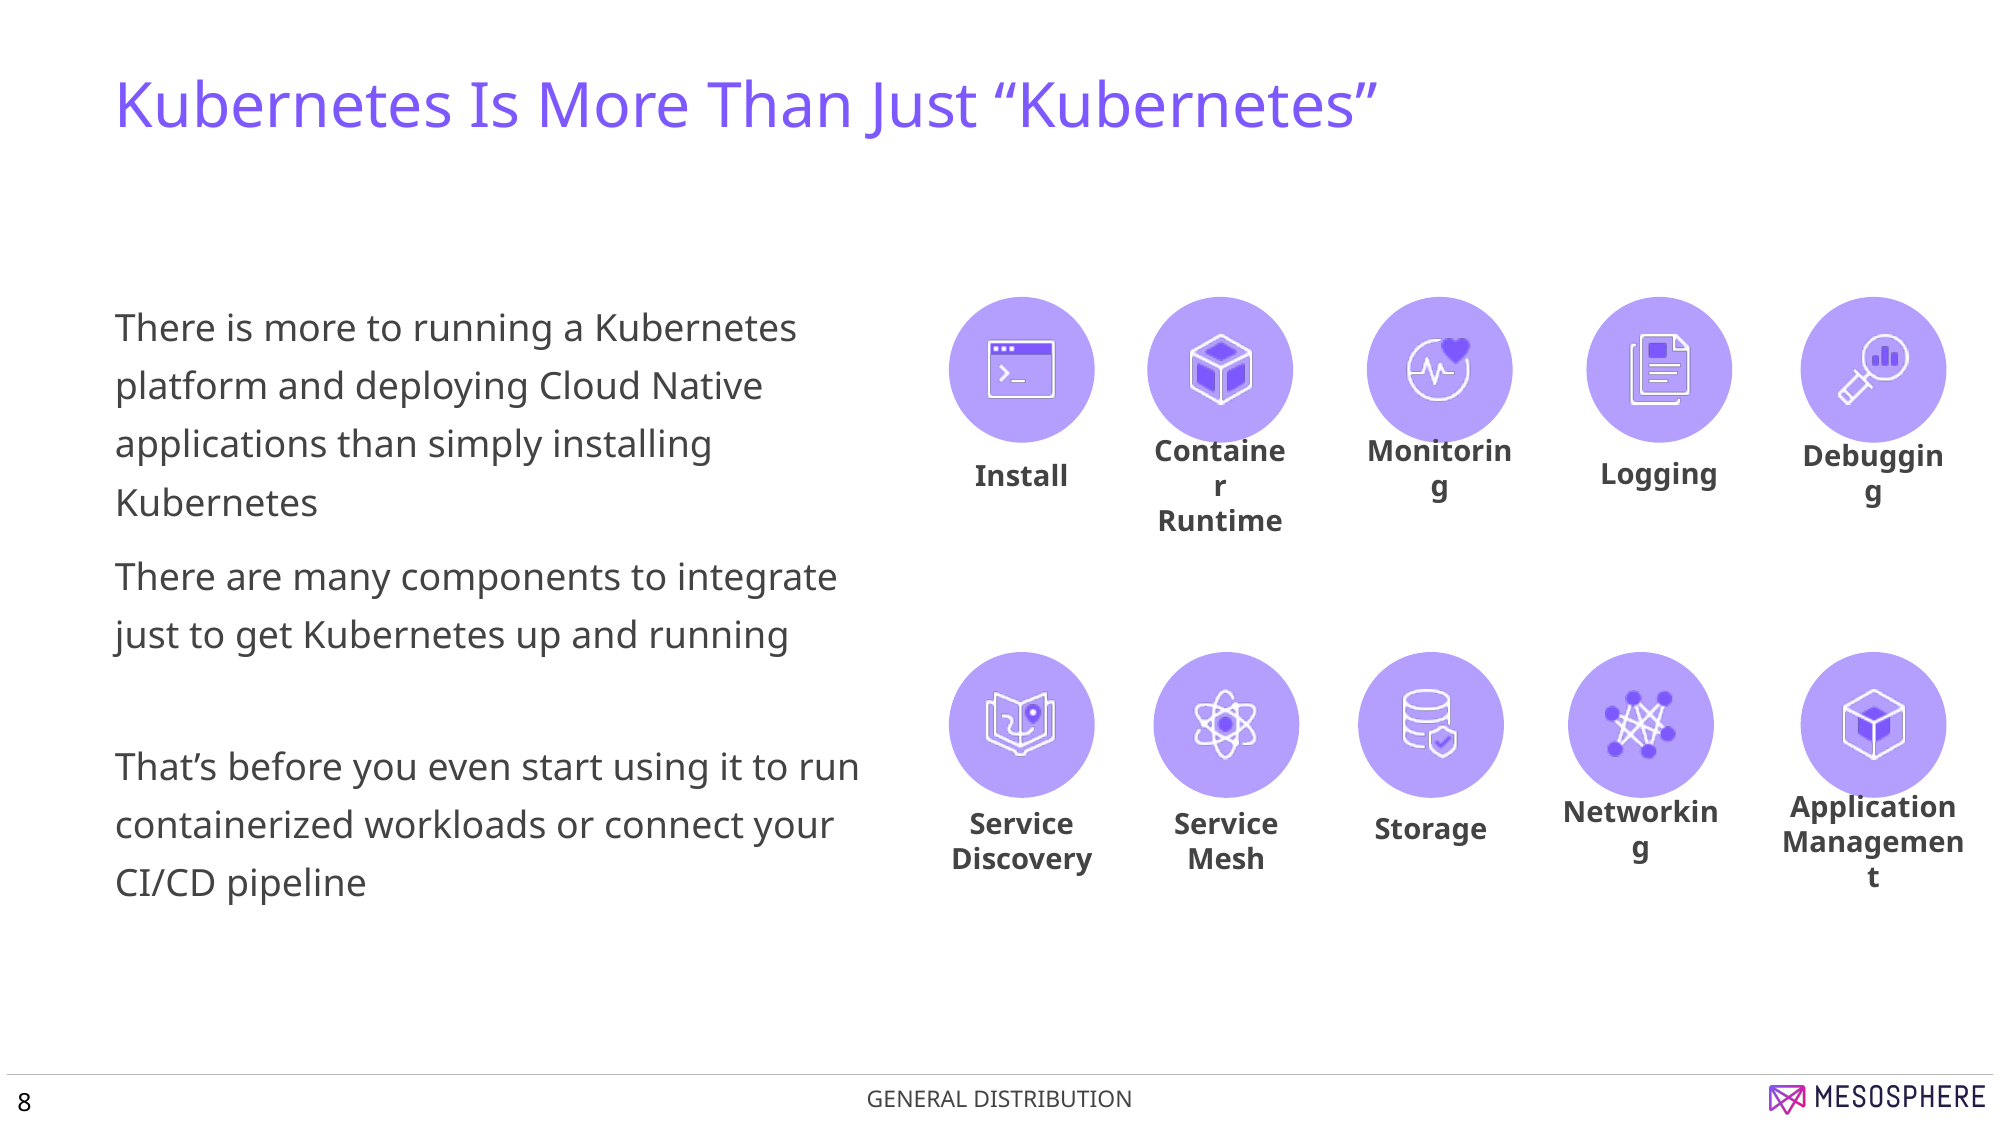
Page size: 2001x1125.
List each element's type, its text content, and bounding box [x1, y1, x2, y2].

title Kubernetes Is More Than Just “Kubernetes” [99, 50, 1900, 196]
list There is more to running a Kubernetes platform and deploying Cloud Native applications than simply installing Kubernetes [99, 275, 906, 494]
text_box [1784, 296, 1963, 504]
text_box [1761, 651, 1986, 871]
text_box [1345, 296, 1535, 498]
list That’s before you even start using it to run containerized workloads or connect your CI/CD pipeline [99, 714, 906, 933]
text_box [948, 296, 1095, 506]
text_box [1574, 296, 1745, 504]
list There are many components to integrate just to get Kubernetes up and running [99, 524, 906, 714]
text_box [1546, 651, 1736, 859]
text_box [1137, 651, 1316, 871]
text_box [1342, 651, 1520, 859]
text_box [932, 651, 1111, 871]
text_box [1135, 296, 1305, 516]
picture [1769, 1085, 1985, 1115]
